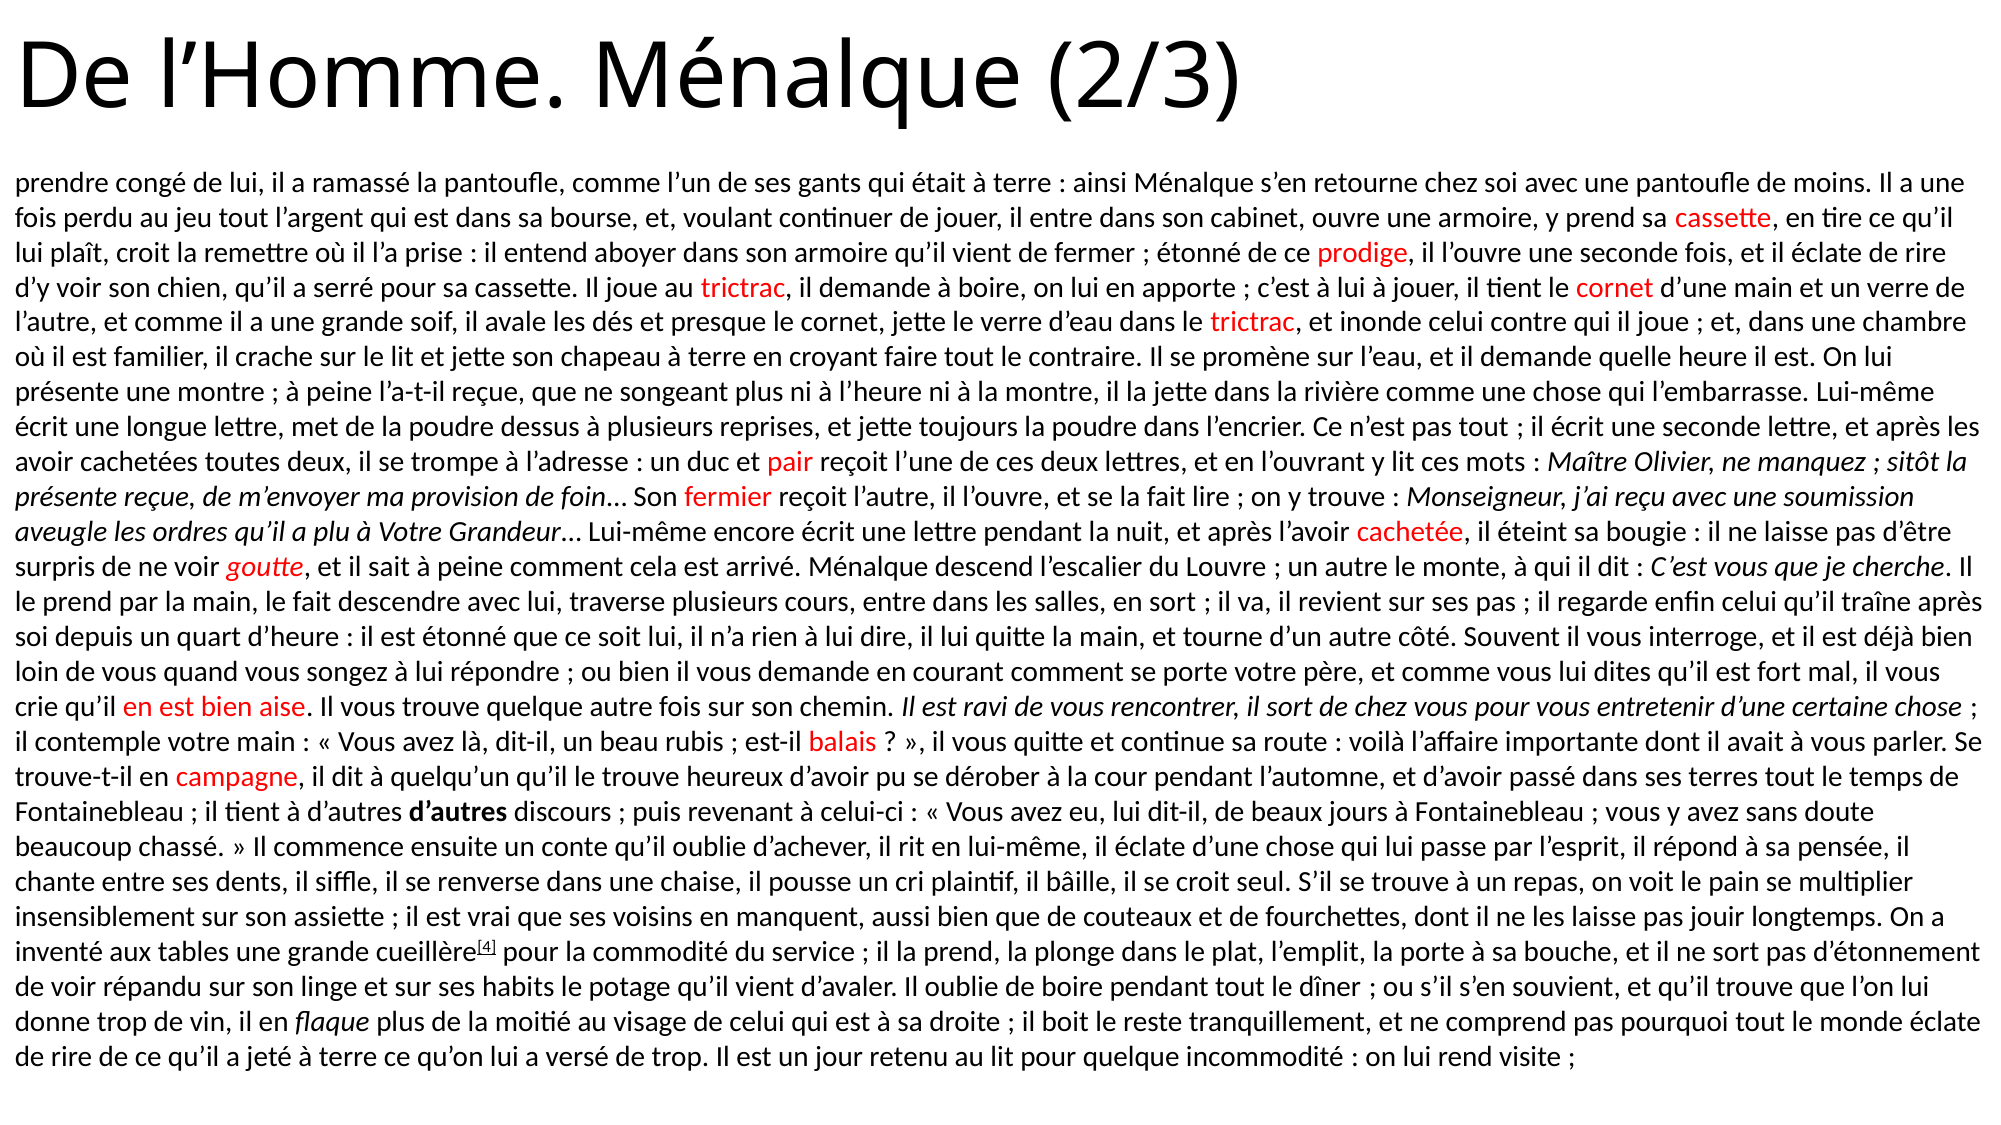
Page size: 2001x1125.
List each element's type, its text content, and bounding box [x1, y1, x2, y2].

text_box prendre congé de lui, il a ramassé la pantoufle, comme l’un de ses gants qui était à terre : ainsi Ménalque s’en retourne chez soi avec une pantoufle de moins. Il a une fois perdu au jeu tout l’argent qui est dans sa bourse, et, voulant continuer de jouer, il entre dans son cabinet, ouvre une armoire, y prend sa cassette, en tire ce qu’il lui plaît, croit la remettre où il l’a prise : il entend aboyer dans son armoire qu’il vient de fermer ; étonné de ce prodige, il l’ouvre une seconde fois, et il éclate de rire d’y voir son chien, qu’il a serré pour sa cassette. Il joue au trictrac, il demande à boire, on lui en apporte ; c’est à lui à jouer, il tient le cornet d’une main et un verre de l’autre, et comme il a une grande soif, il avale les dés et presque le cornet, jette le verre d’eau dans le trictrac, et inonde celui contre qui il joue ; et, dans une chambre où il est familier, il crache sur le lit et jette son chapeau à terre en croyant faire tout le contraire. Il se promène sur l’eau, et il demande quelle heure il est. On lui présente une montre ; à peine l’a-t-il reçue, que ne songeant plus ni à l’heure ni à la montre, il la jette dans la rivière comme une chose qui l’embarrasse. Lui-même écrit une longue lettre, met de la poudre dessus à plusieurs reprises, et jette toujours la poudre dans l’encrier. Ce n’est pas tout ; il écrit une seconde lettre, et après les avoir cachetées toutes deux, il se trompe à l’adresse : un duc et pair reçoit l’une de ces deux lettres, et en l’ouvrant y lit ces mots : Maître Olivier, ne manquez ; sitôt la présente reçue, de m’envoyer ma provision de foin… Son fermier reçoit l’autre, il l’ouvre, et se la fait lire ; on y trouve : Monseigneur, j’ai reçu avec une soumission aveugle les ordres qu’il a plu à Votre Grandeur… Lui-même encore écrit une lettre pendant la nuit, et après l’avoir cachetée, il éteint sa bougie : il ne laisse pas d’être surpris de ne voir goutte, et il sait à peine comment cela est arrivé. Ménalque descend l’escalier du Louvre ; un autre le monte, à qui il dit : C’est vous que je cherche. Il le prend par la main, le fait descendre avec lui, traverse plusieurs cours, entre dans les salles, en sort ; il va, il revient sur ses pas ; il regarde enfin celui qu’il traîne après soi depuis un quart d’heure : il est étonné que ce soit lui, il n’a rien à lui dire, il lui quitte la main, et tourne d’un autre côté. Souvent il vous interroge, et il est déjà bien loin de vous quand vous songez à lui répondre ; ou bien il vous demande en courant comment se porte votre père, et comme vous lui dites qu’il est fort mal, il vous crie qu’il en est bien aise. Il vous trouve quelque autre fois sur son chemin. Il est ravi de vous rencontrer, il sort de chez vous pour vous entretenir d’une certaine chose ; il contemple votre main : « Vous avez là, dit-il, un beau rubis ; est-il balais ? », il vous quitte et continue sa route : voilà l’affaire importante dont il avait à vous parler. Se trouve-t-il en campagne, il dit à quelqu’un qu’il le trouve heureux d’avoir pu se dérober à la cour pendant l’automne, et d’avoir passé dans ses terres tout le temps de Fontainebleau ; il tient à d’autres d’autres discours ; puis revenant à celui-ci : « Vous avez eu, lui dit-il, de beaux jours à Fontainebleau ; vous y avez sans doute beaucoup chassé. » Il commence ensuite un conte qu’il oublie d’achever, il rit en lui-même, il éclate d’une chose qui lui passe par l’esprit, il répond à sa pensée, il chante entre ses dents, il siffle, il se renverse dans une chaise, il pousse un cri plaintif, il bâille, il se croit seul. S’il se trouve à un repas, on voit le pain se multiplier insensiblement sur son assiette ; il est vrai que ses voisins en manquent, aussi bien que de couteaux et de fourchettes, dont il ne les laisse pas jouir longtemps. On a inventé aux tables une grande cueillère[4] pour la commodité du service ; il la prend, la plonge dans le plat, l’emplit, la porte à sa bouche, et il ne sort pas d’étonnement de voir répandu sur son linge et sur ses habits le potage qu’il vient d’avaler. Il oublie de boire pendant tout le dîner ; ou s’il s’en souvient, et qu’il trouve que l’on lui donne trop de vin, il en flaque plus de la moitié au visage de celui qui est à sa droite ; il boit le reste tranquillement, et ne comprend pas pourquoi tout le monde éclate de rire de ce qu’il a jeté à terre ce qu’on lui a versé de trop. Il est un jour retenu au lit pour quelque incommodité : on lui rend visite ; [0, 155, 2000, 1080]
title De l’Homme. Ménalque (2/3) [0, 0, 2000, 155]
